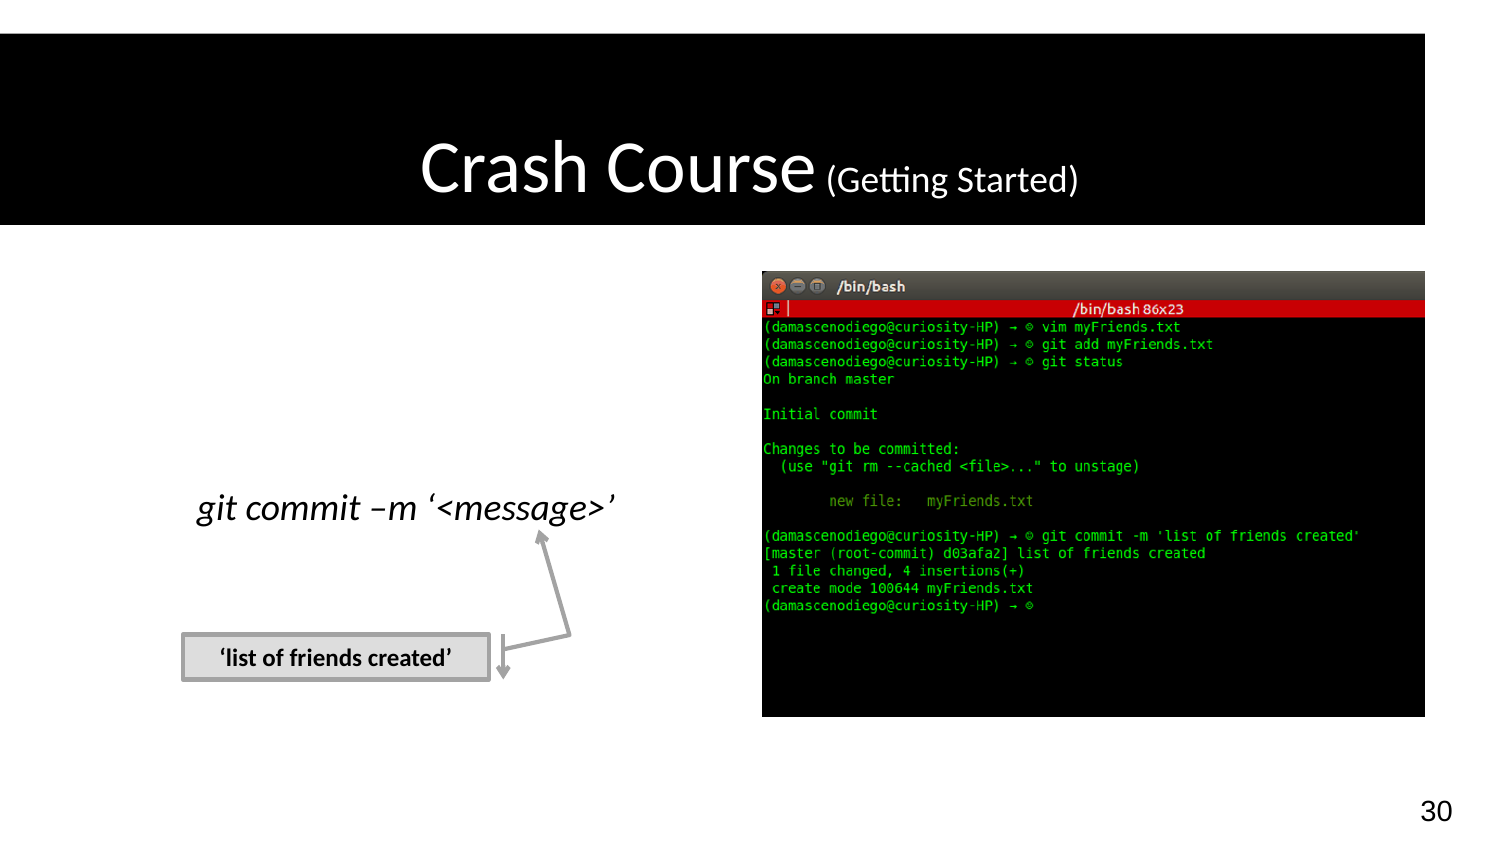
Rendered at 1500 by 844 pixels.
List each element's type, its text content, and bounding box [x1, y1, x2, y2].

list git commit –m ‘<message>’ [75, 234, 738, 754]
text_box ‘list of friends created’ [181, 632, 491, 682]
title Crash Course (Getting Started) [75, 33, 1425, 223]
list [762, 271, 1426, 717]
text_box ‘list of friends created’ [495, 529, 572, 680]
